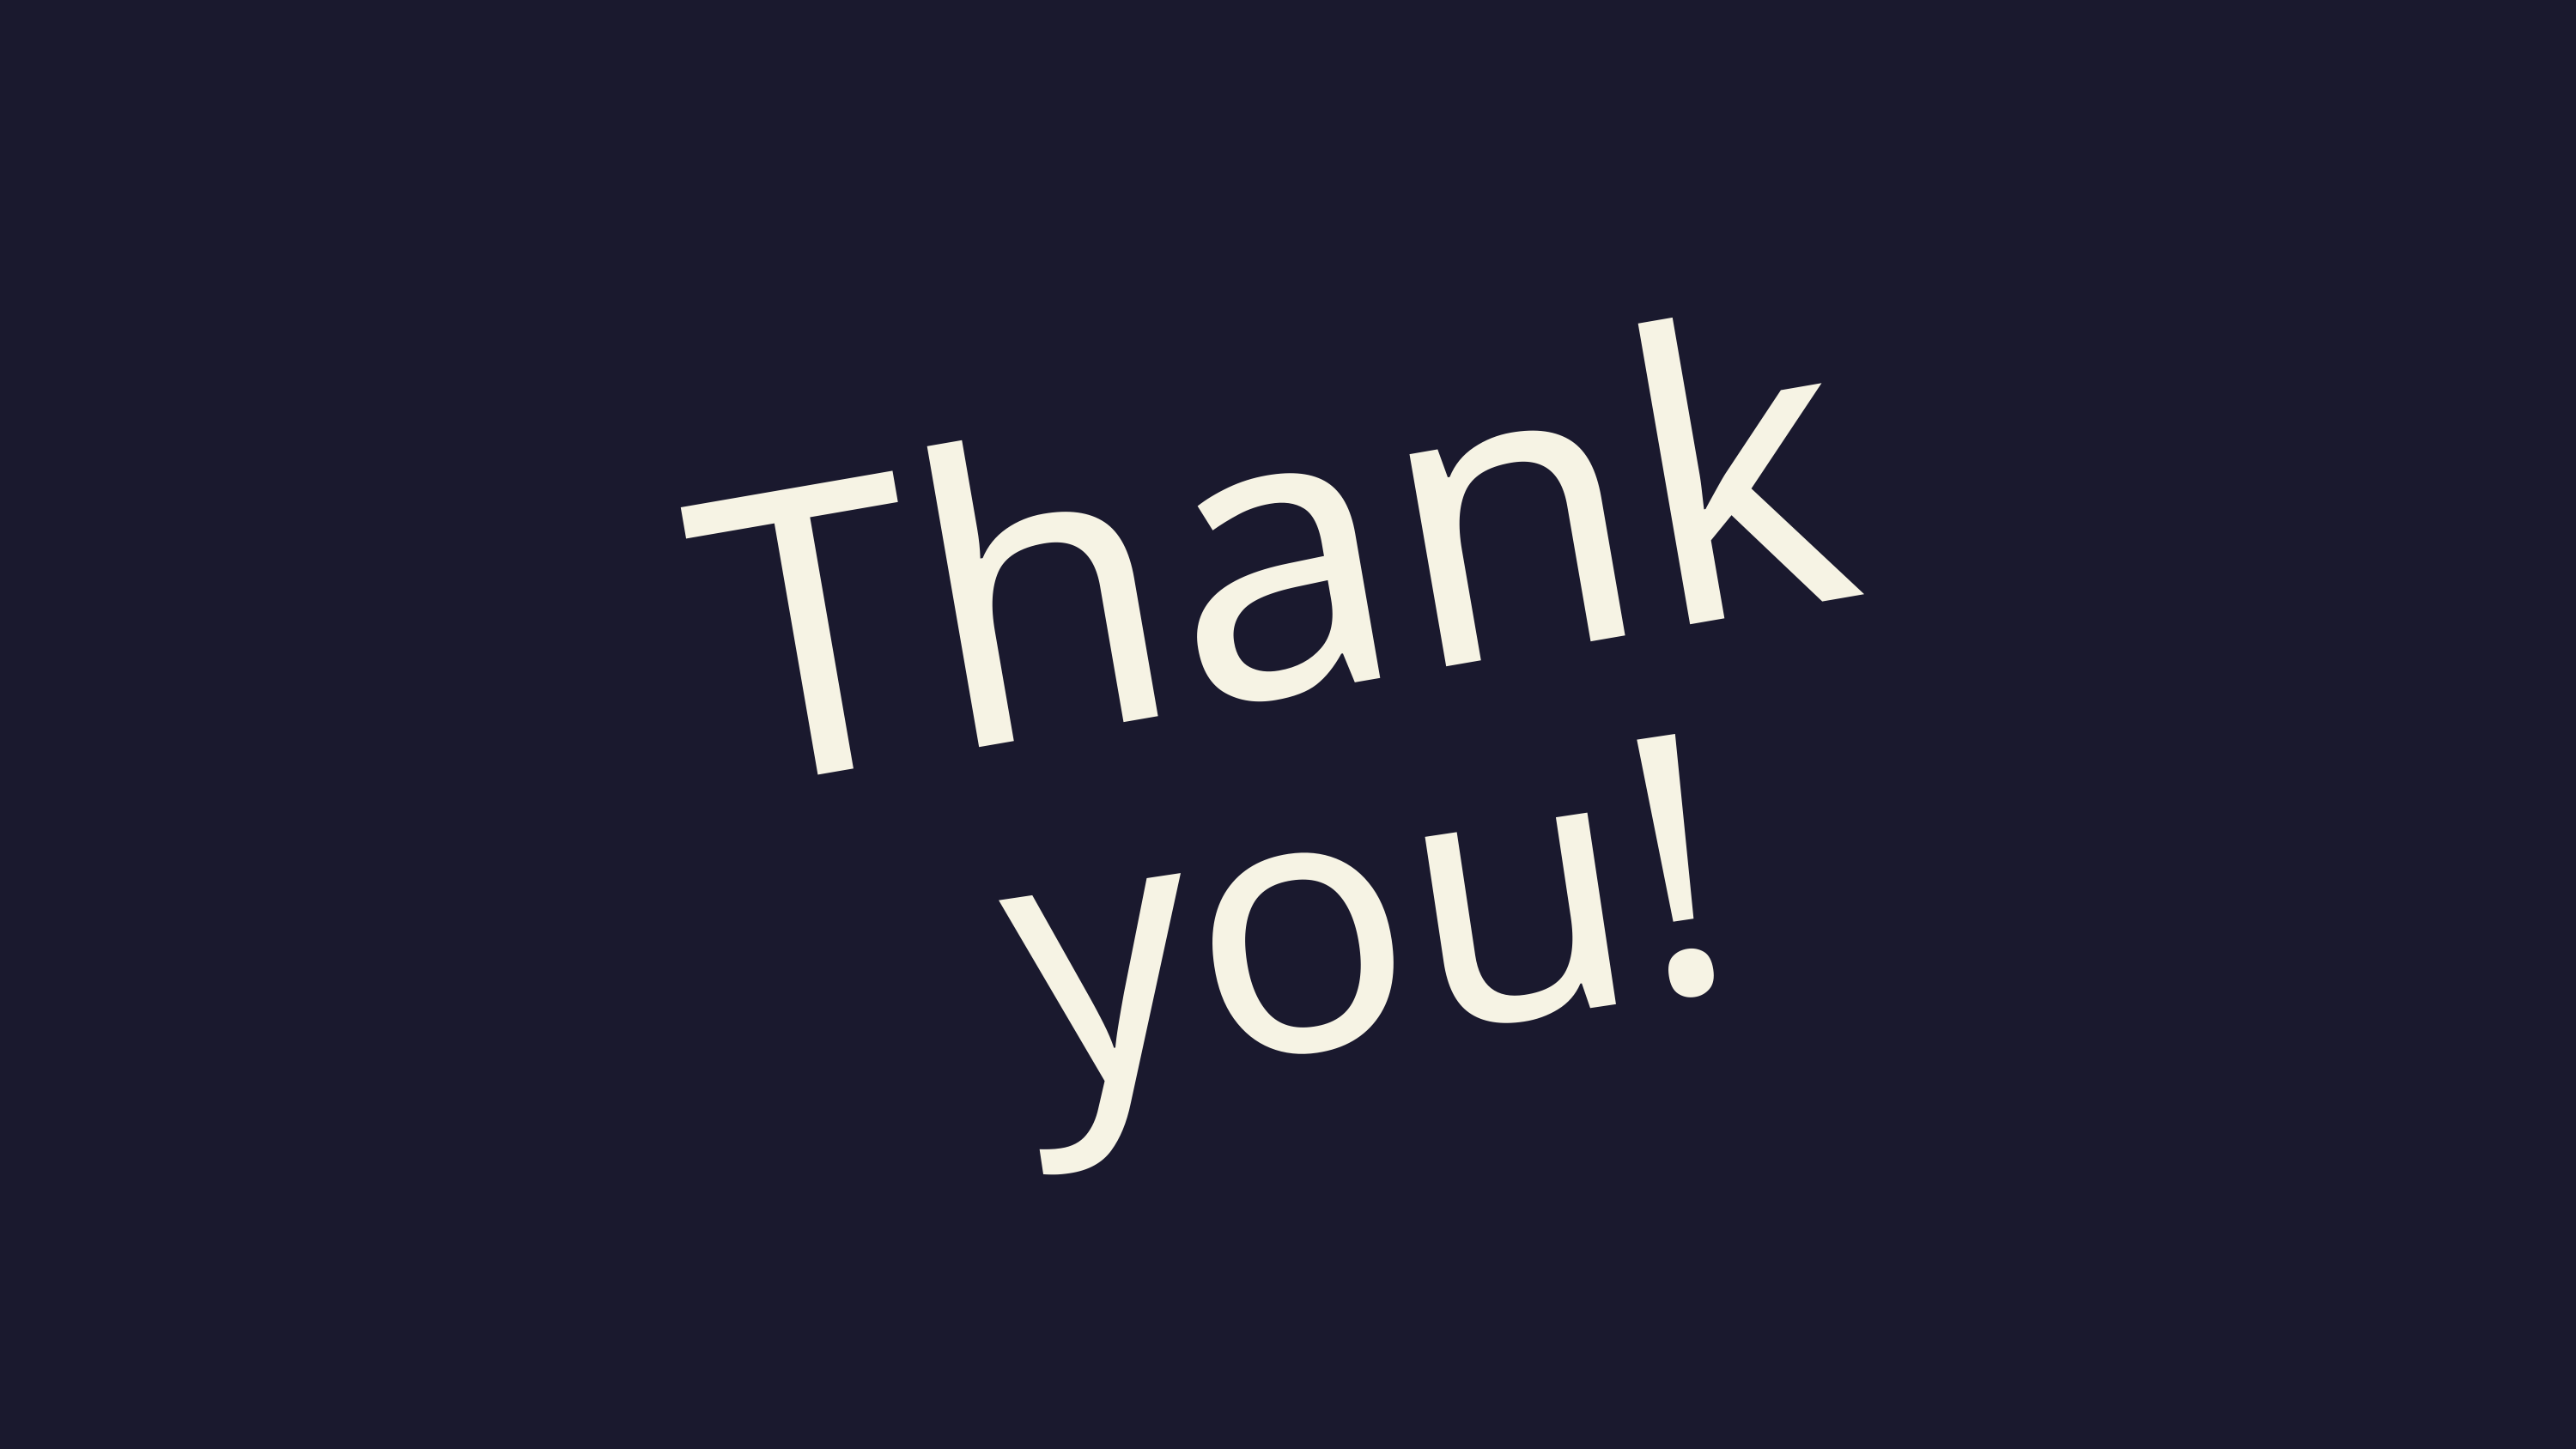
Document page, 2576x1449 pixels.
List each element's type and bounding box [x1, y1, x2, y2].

text_box [525, 208, 2051, 1241]
